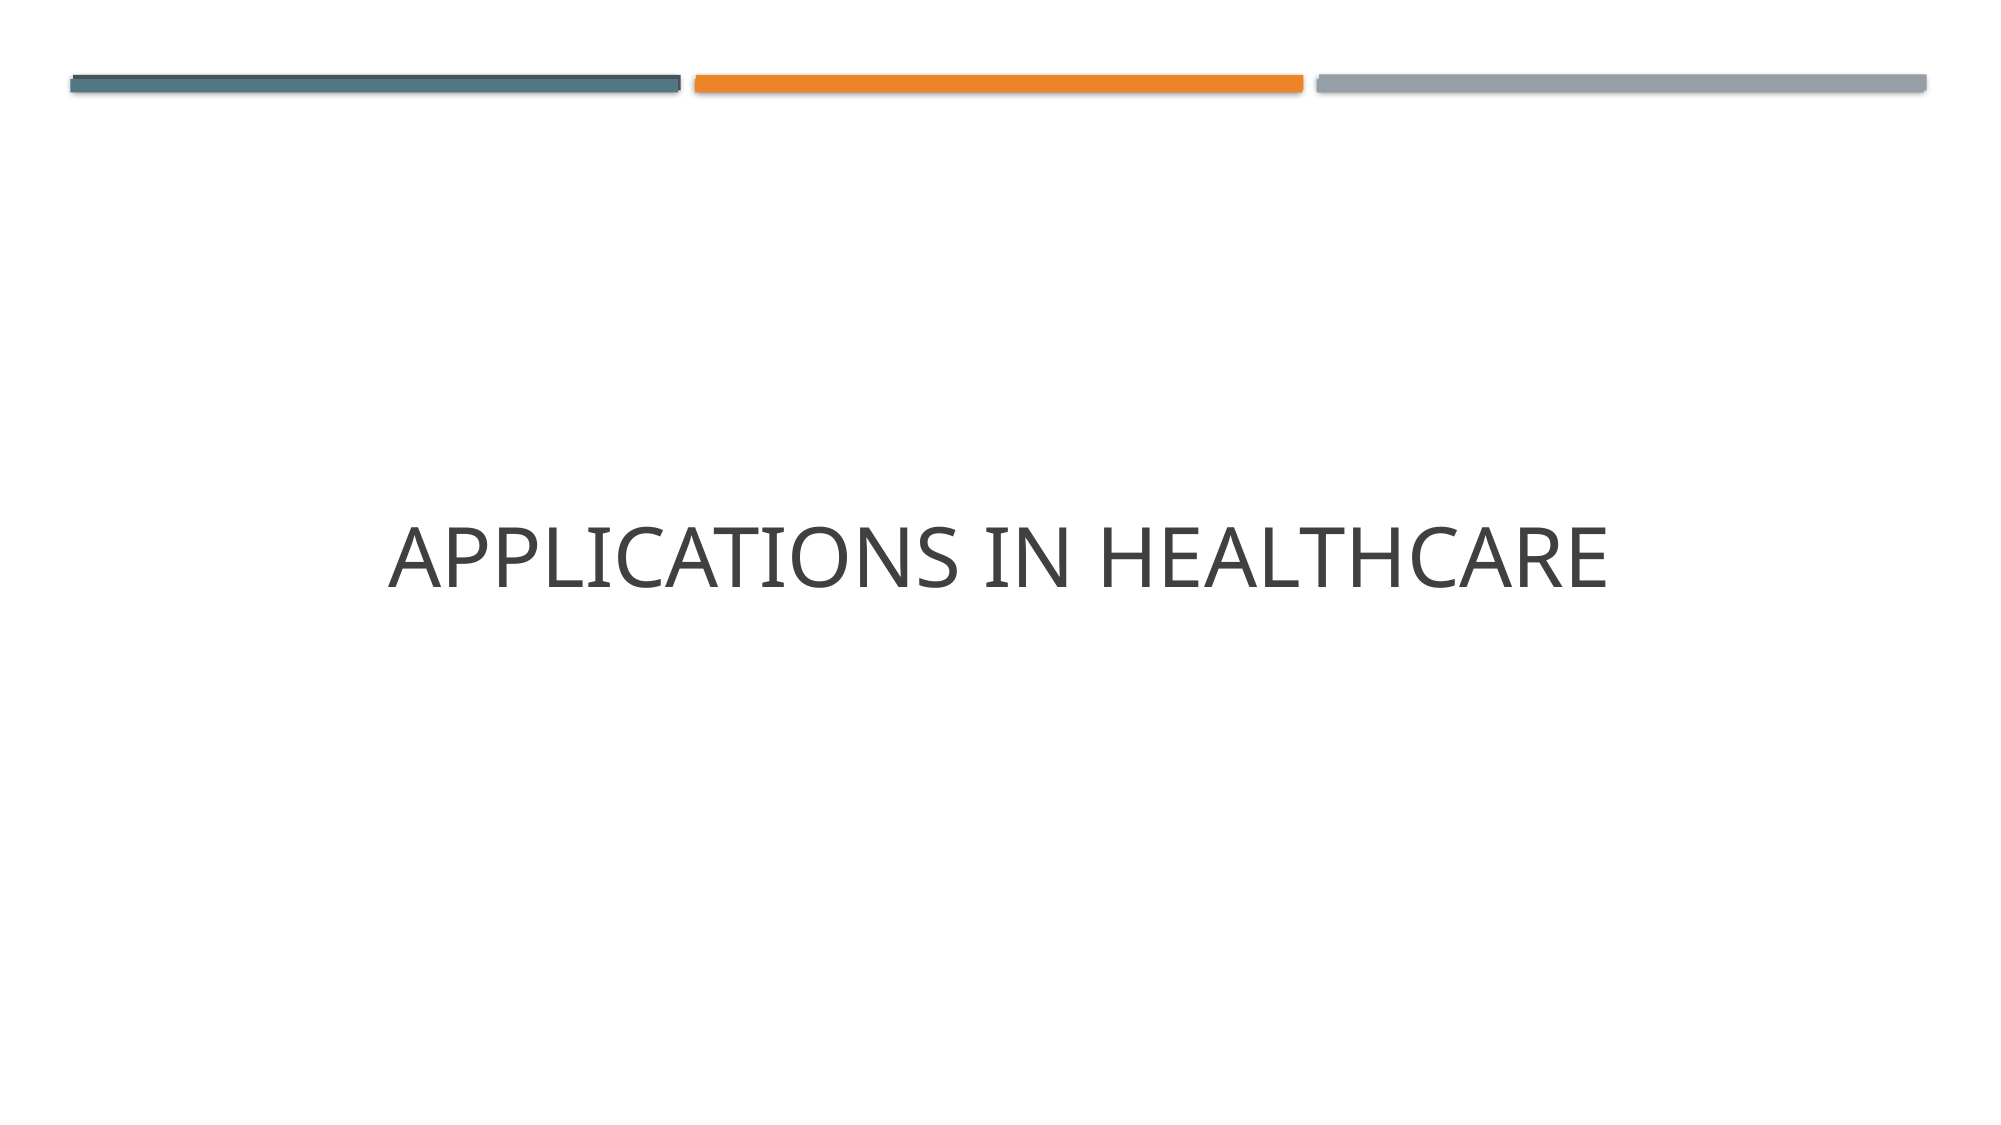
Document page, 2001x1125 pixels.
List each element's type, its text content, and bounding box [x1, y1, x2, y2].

title Applications in healthcare [249, 187, 1750, 612]
